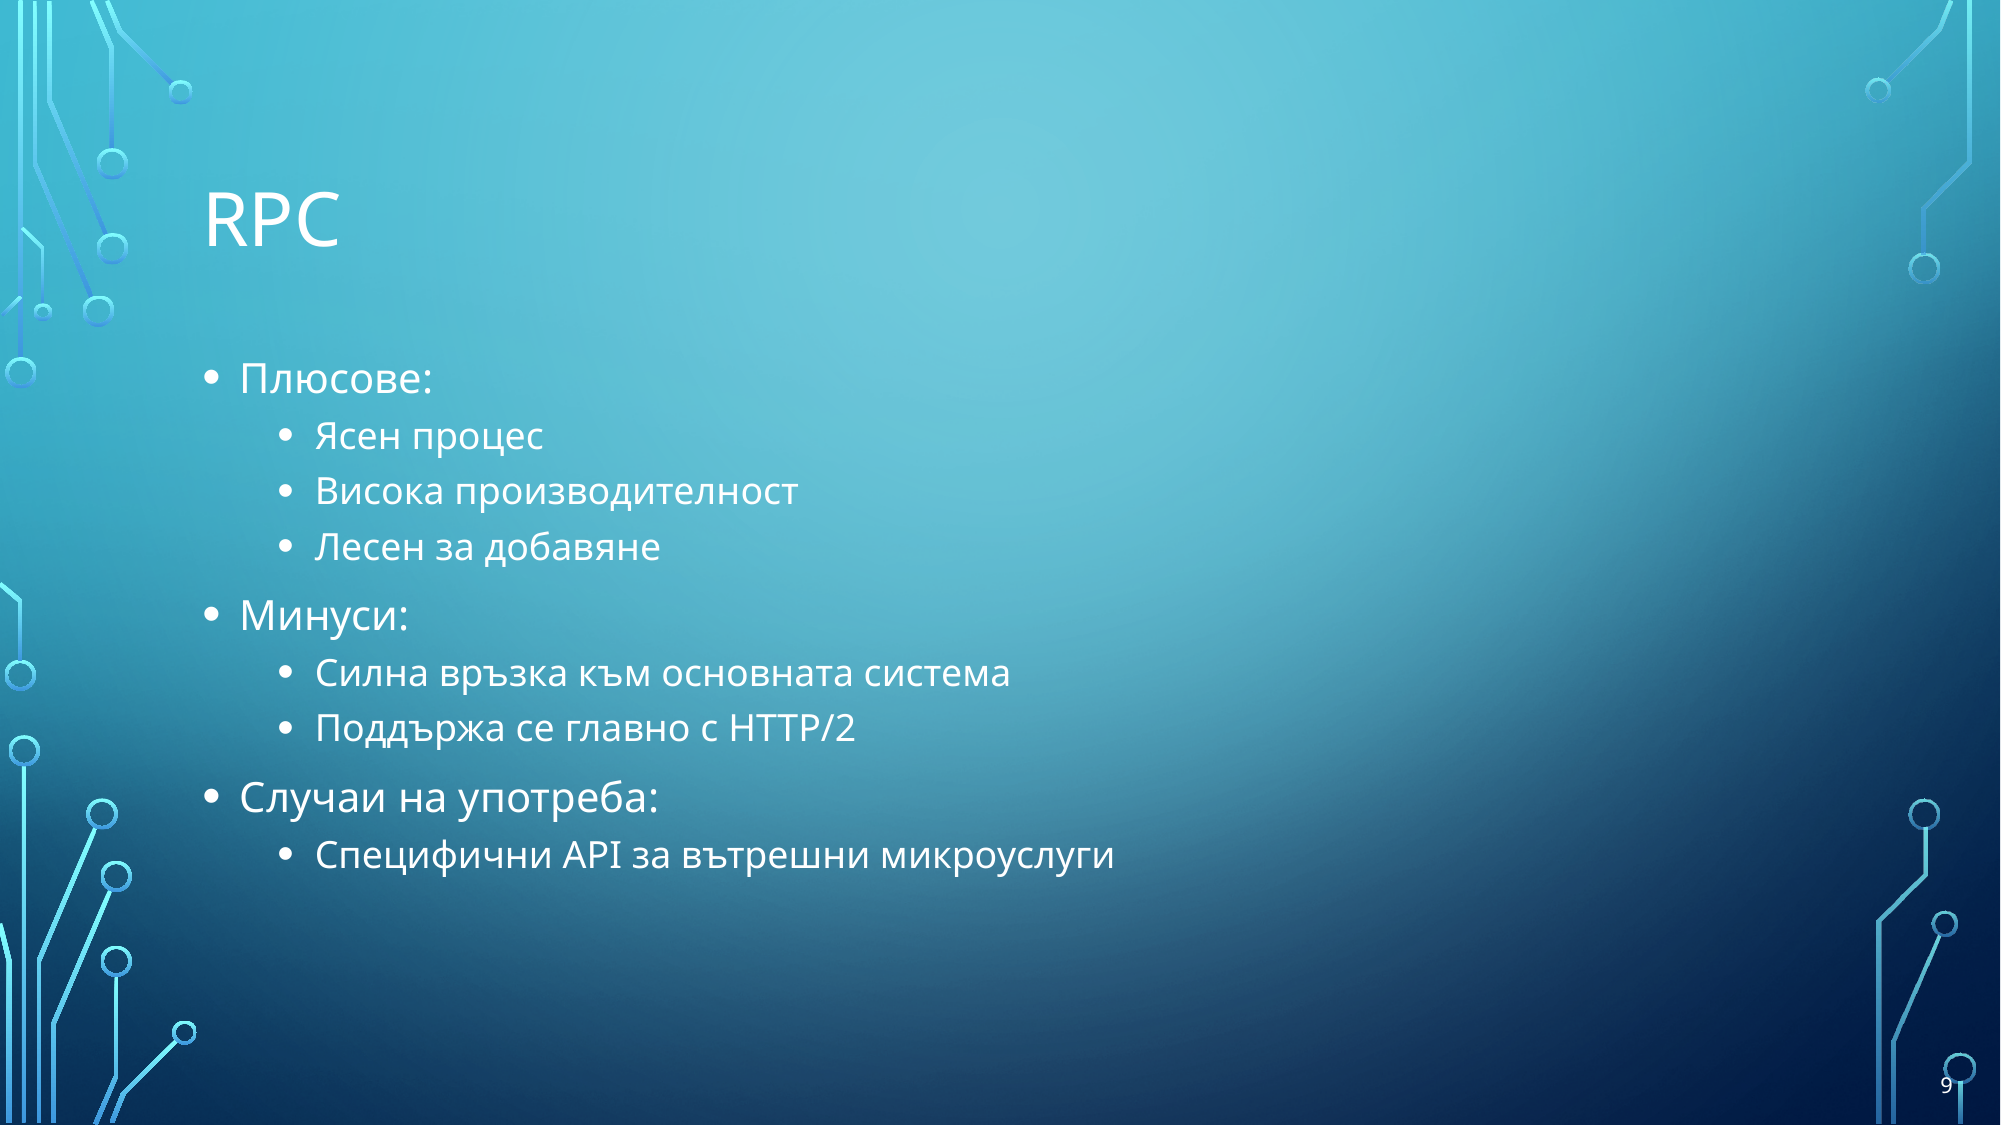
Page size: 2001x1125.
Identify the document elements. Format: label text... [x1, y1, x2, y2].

list Плюсове: Ясен процес Висока производителност Лесен за добавяне Mинуси: Силна връзка към основната система Поддържа се главно с HTTP/2 Случаи на употреба: Специфични API за вътрешни микроуслуги [187, 343, 2000, 1125]
title RPC [187, 101, 1813, 344]
